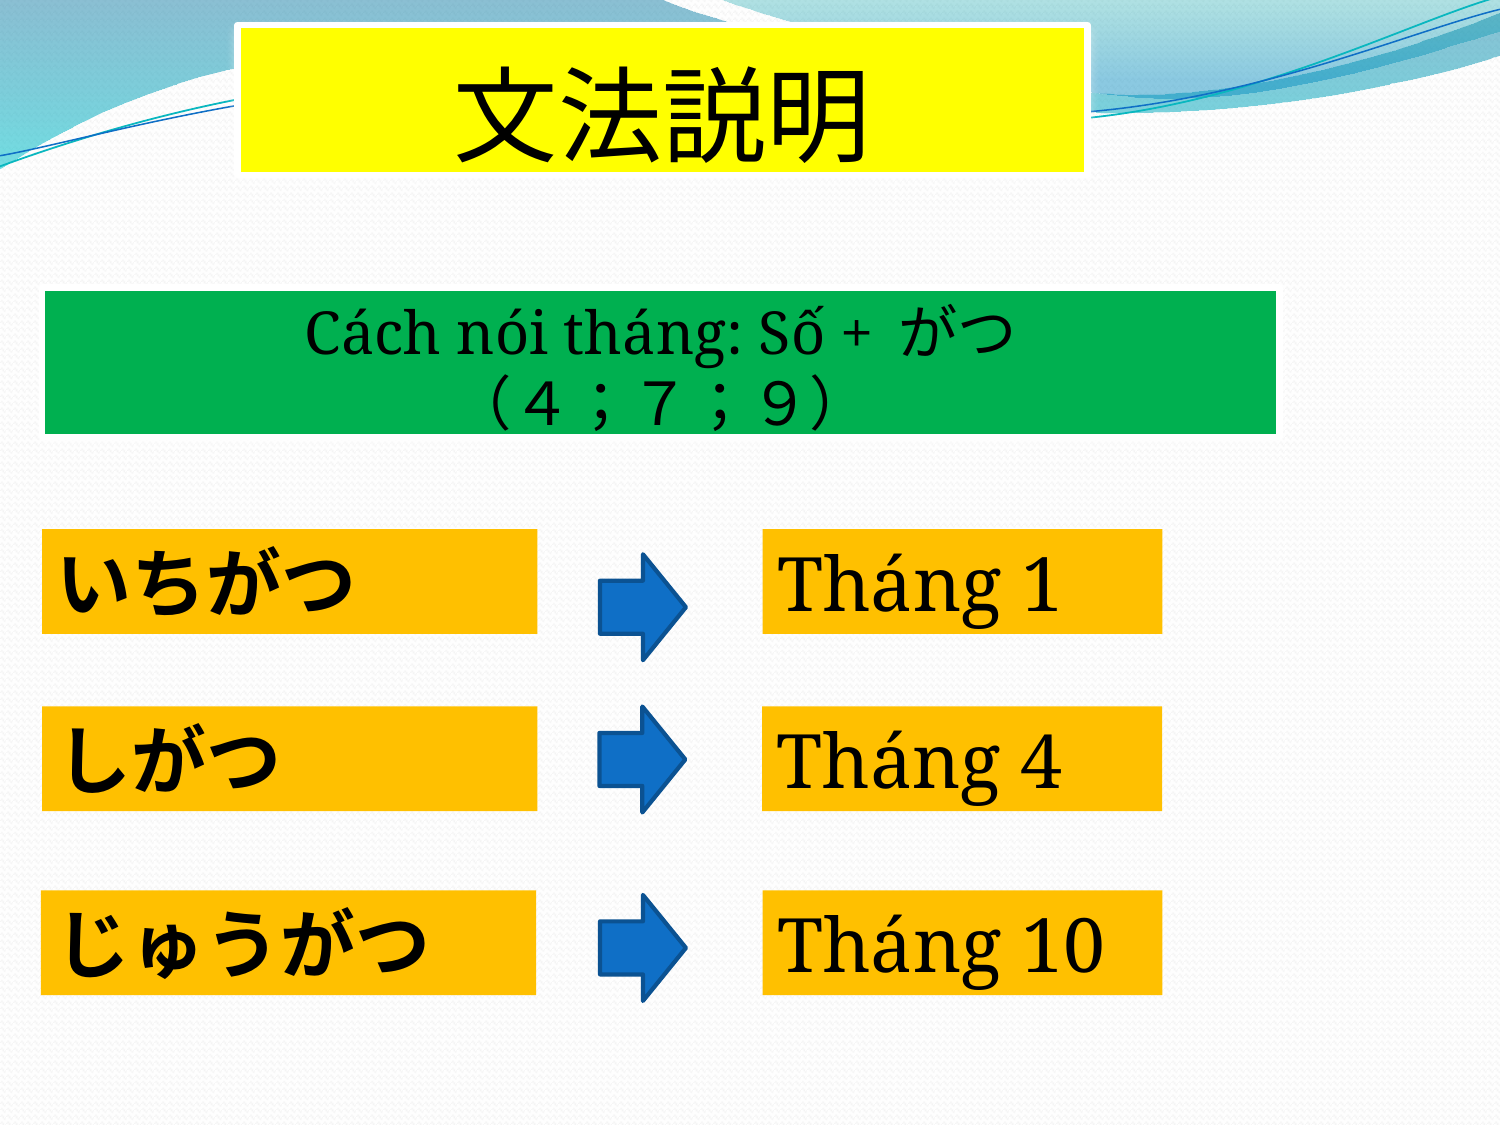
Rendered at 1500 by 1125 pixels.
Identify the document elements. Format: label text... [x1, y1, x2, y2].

text_box Cách nói tháng: Số + がつ （４；７；９） [39, 284, 1283, 440]
text_box [597, 892, 688, 1003]
title 文法説明 [234, 22, 1091, 178]
text_box しがつ [42, 706, 538, 812]
text_box じゅうがつ [40, 890, 537, 996]
text_box Tháng 10 [762, 890, 1163, 996]
text_box [597, 704, 687, 815]
text_box Tháng 4 [762, 706, 1163, 812]
text_box Tháng 1 [762, 529, 1163, 634]
text_box いちがつ [42, 529, 538, 634]
text_box [597, 552, 688, 663]
